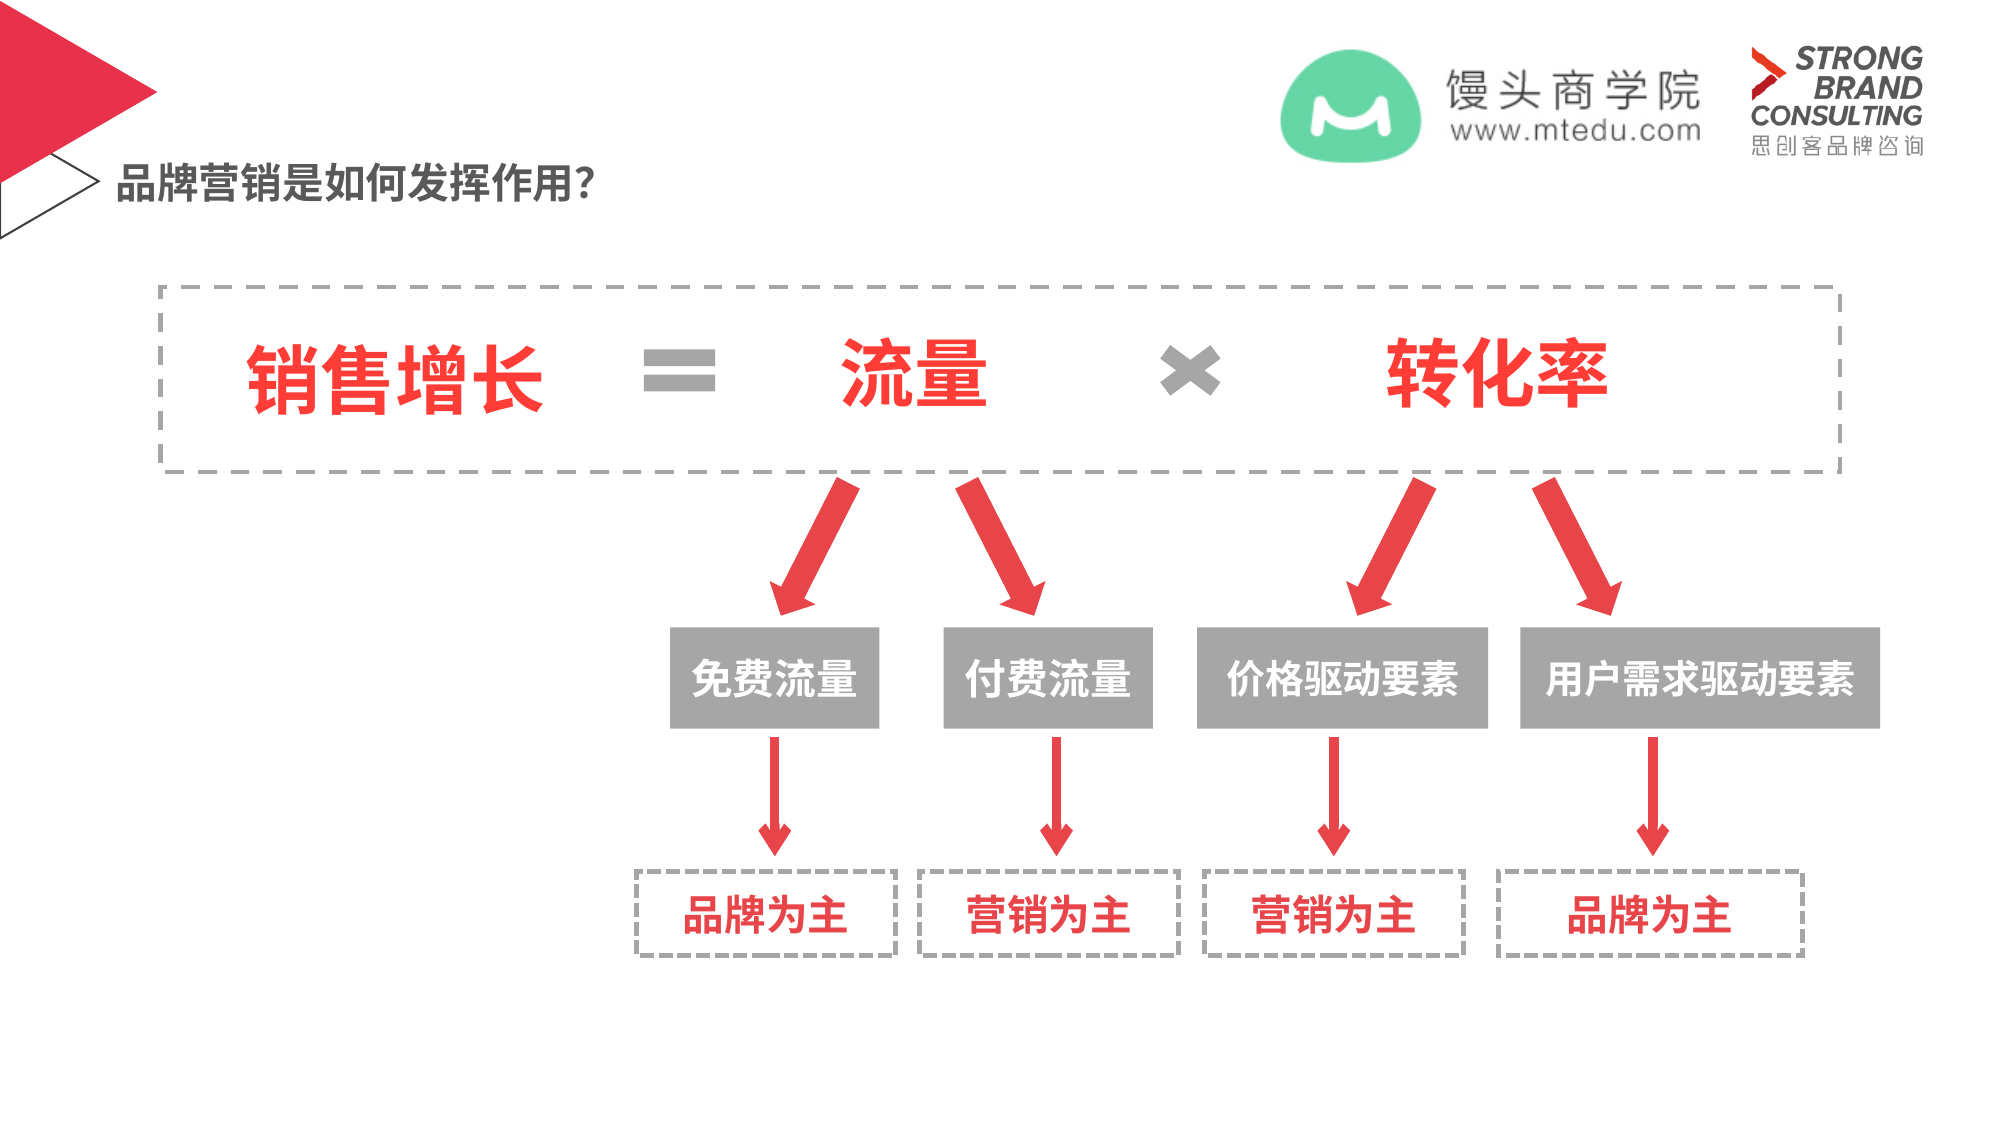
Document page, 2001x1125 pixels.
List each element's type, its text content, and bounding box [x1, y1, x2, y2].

text_box 品牌营销是如何发挥作用？ [107, 154, 625, 215]
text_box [160, 286, 1881, 956]
picture [1256, 11, 1993, 201]
